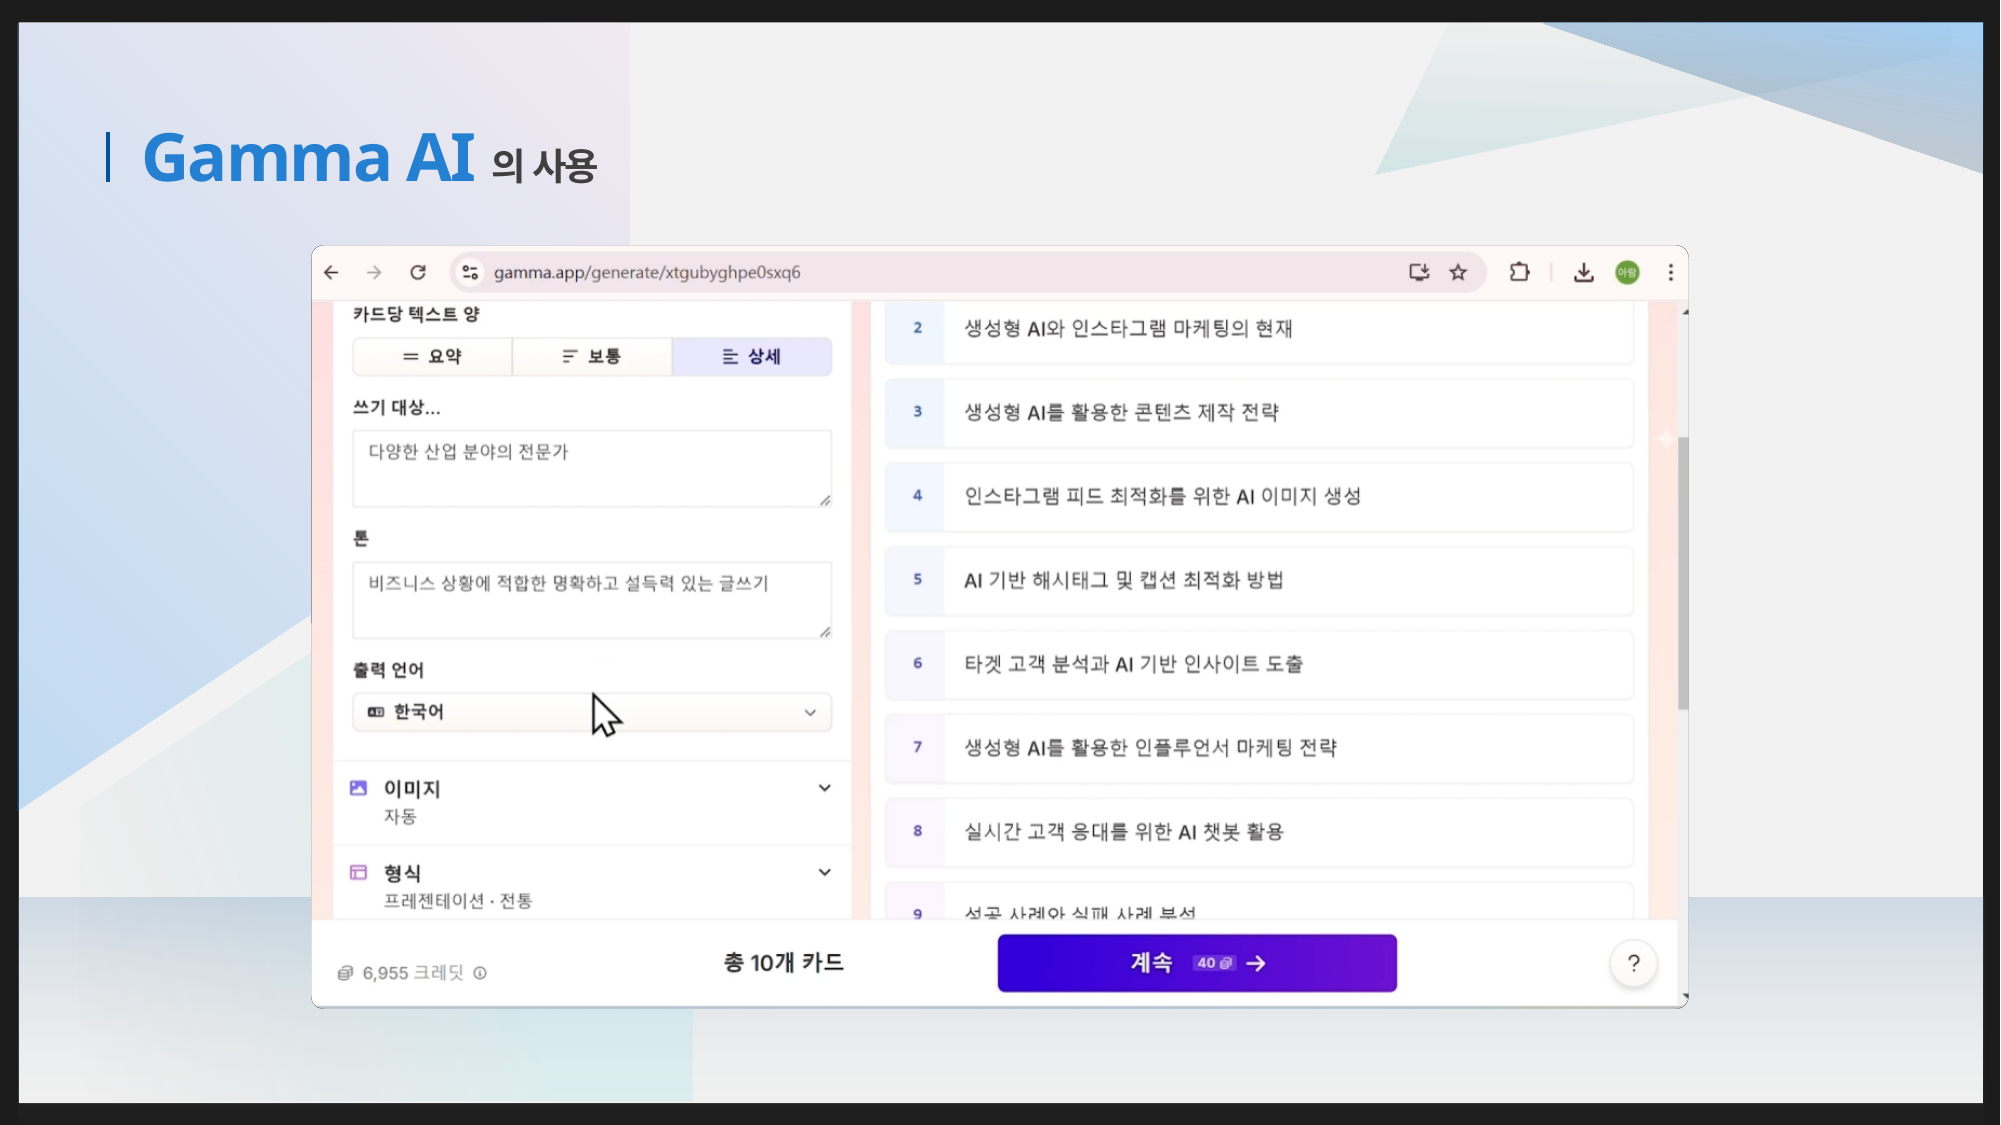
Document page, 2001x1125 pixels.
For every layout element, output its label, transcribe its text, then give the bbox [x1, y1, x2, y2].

text_box [309, 243, 1691, 1011]
title Gamma AI [127, 124, 499, 204]
text_box 의 사용 [457, 116, 704, 196]
